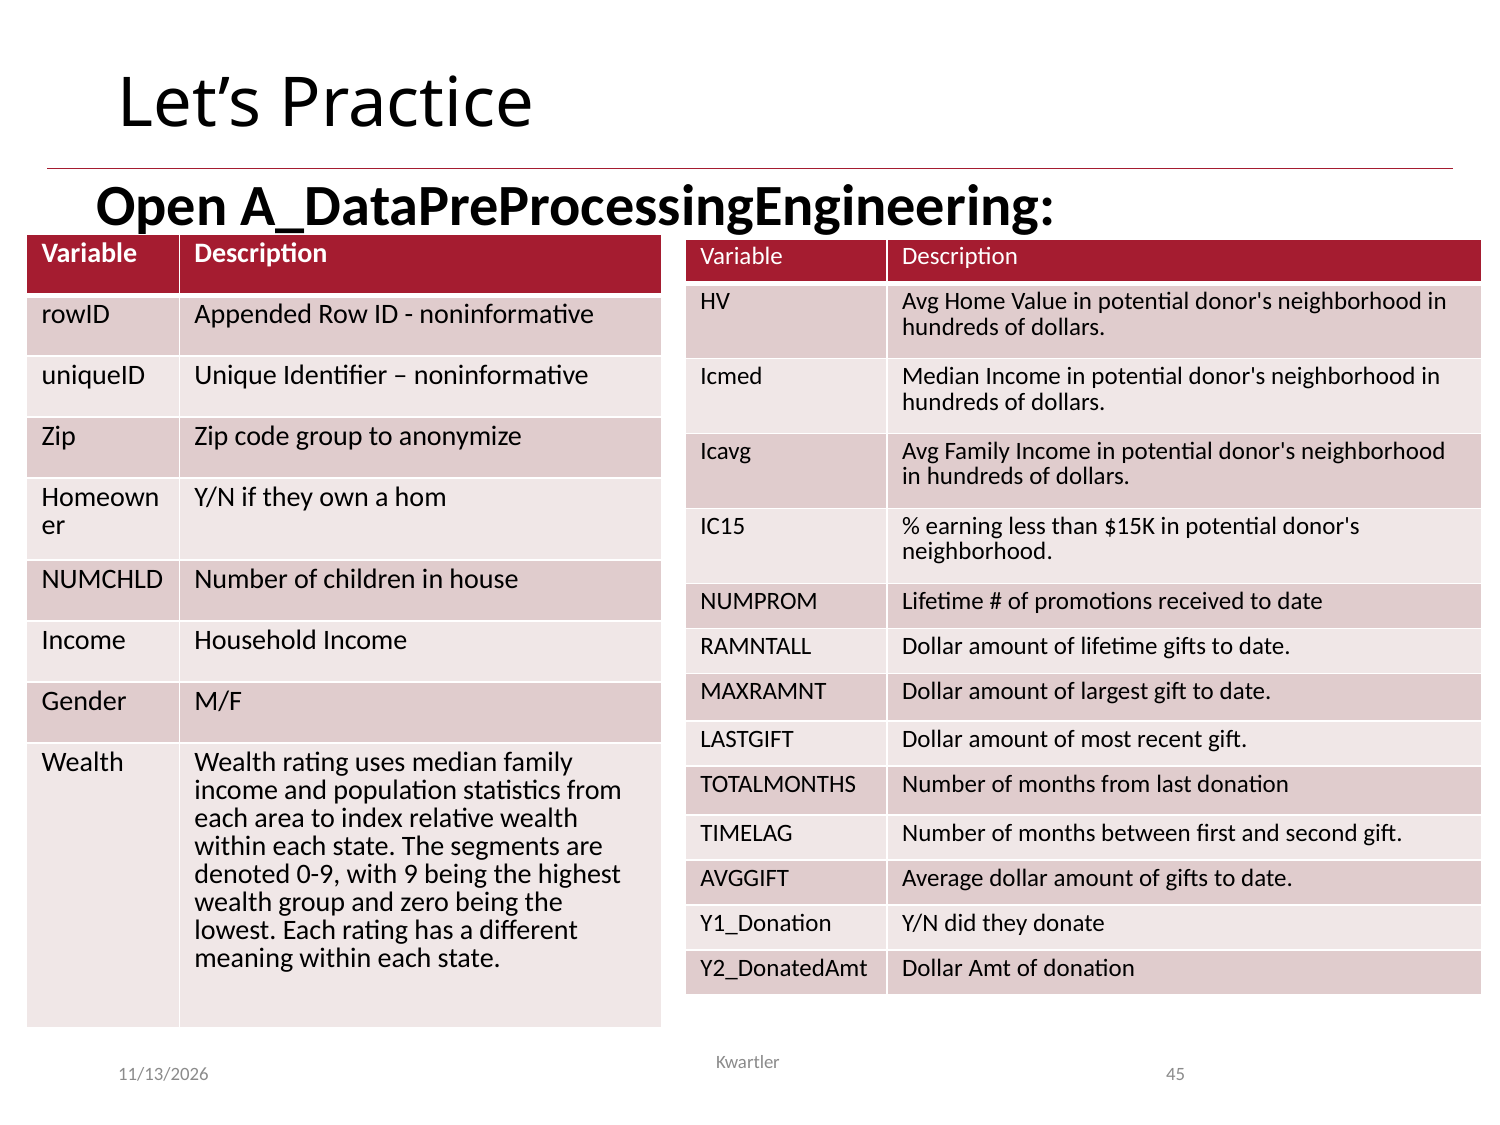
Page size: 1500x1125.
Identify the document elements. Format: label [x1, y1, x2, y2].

table_cell [686, 584, 886, 628]
table_cell [180, 683, 661, 742]
table_cell [180, 744, 661, 1027]
table_cell [180, 357, 661, 416]
table_cell [180, 561, 661, 620]
text_box [496, 1042, 1004, 1103]
table_cell [686, 509, 886, 583]
title [103, 59, 1397, 157]
table_cell [27, 418, 179, 477]
table_cell [180, 298, 661, 355]
table_cell [686, 359, 886, 433]
table_cell [180, 622, 661, 681]
table_cell [888, 629, 1481, 673]
table_cell [686, 629, 886, 673]
table_cell [27, 561, 179, 620]
table_cell [180, 418, 661, 477]
table_cell [27, 479, 179, 559]
table_cell [686, 674, 886, 720]
table_cell [686, 816, 886, 859]
text_box [81, 159, 1071, 245]
table_cell [27, 683, 179, 742]
slide_number [1059, 1042, 1200, 1103]
table_cell [888, 286, 1481, 358]
table_cell [180, 479, 661, 559]
table_cell [686, 286, 886, 358]
table_header [27, 235, 179, 293]
table_cell [888, 359, 1481, 433]
table_cell [888, 951, 1481, 994]
table_header [180, 235, 661, 293]
table_cell [27, 744, 179, 1027]
table_cell [27, 622, 179, 681]
table_cell [686, 906, 886, 949]
slide_number [103, 1042, 441, 1103]
table_cell [686, 861, 886, 904]
table_cell [686, 722, 886, 765]
table_cell [888, 816, 1481, 859]
table_cell [888, 674, 1481, 720]
table_cell [888, 722, 1481, 765]
table_cell [686, 951, 886, 994]
table_cell [888, 906, 1481, 949]
table_cell [27, 357, 179, 416]
table_cell [888, 861, 1481, 904]
table_cell [888, 584, 1481, 628]
table_cell [686, 434, 886, 508]
table_header [686, 240, 886, 281]
table_cell [888, 509, 1481, 583]
table_cell [686, 767, 886, 814]
table_cell [888, 434, 1481, 508]
table_cell [27, 298, 179, 355]
table_cell [888, 767, 1481, 814]
table_header [888, 240, 1481, 281]
